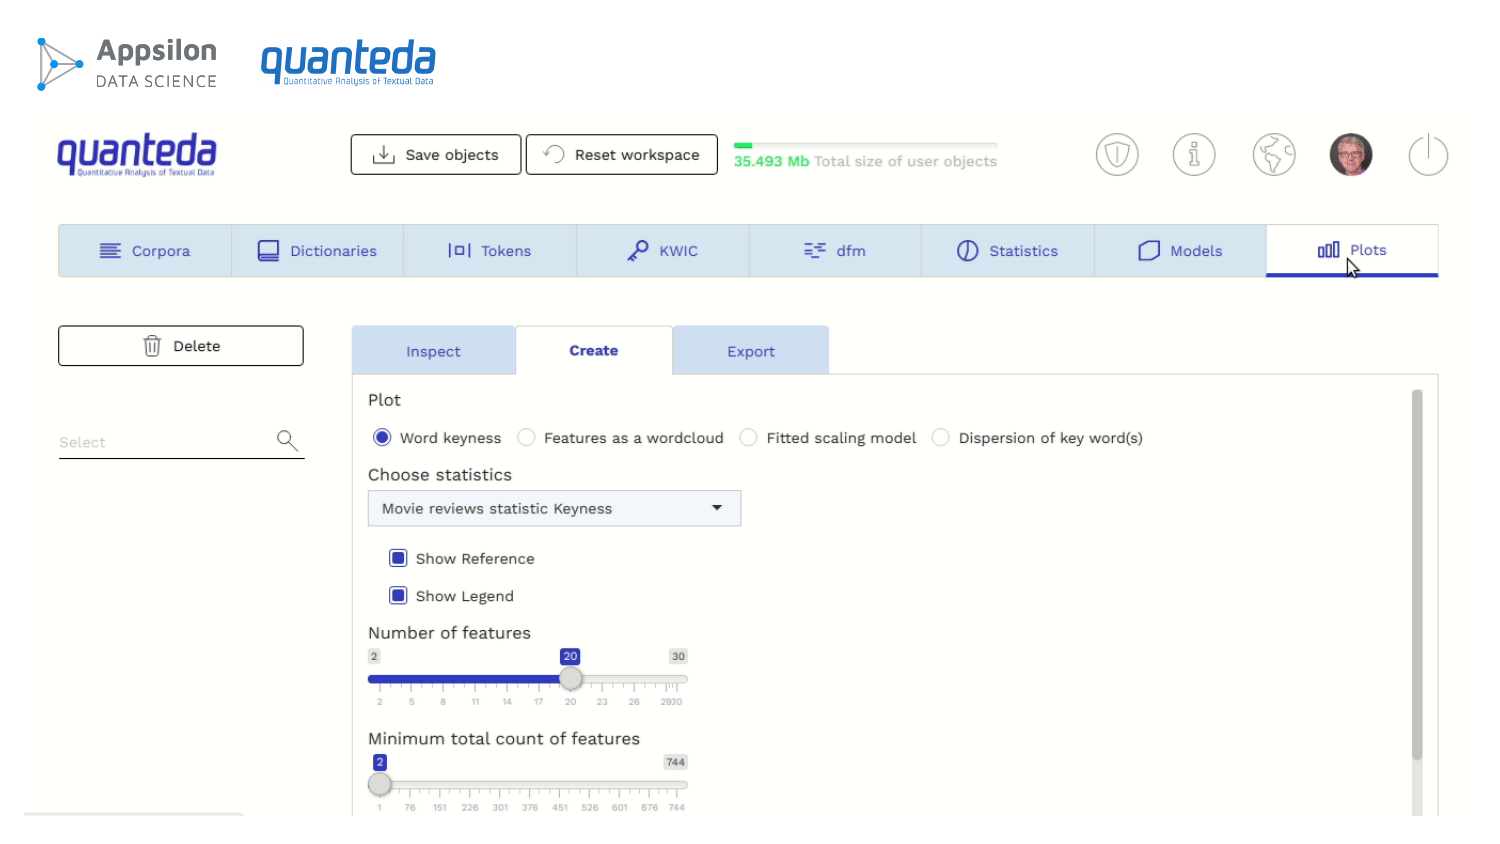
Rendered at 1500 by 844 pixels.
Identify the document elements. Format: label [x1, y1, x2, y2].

picture [261, 37, 436, 87]
picture [24, 115, 1476, 816]
picture [37, 37, 216, 91]
